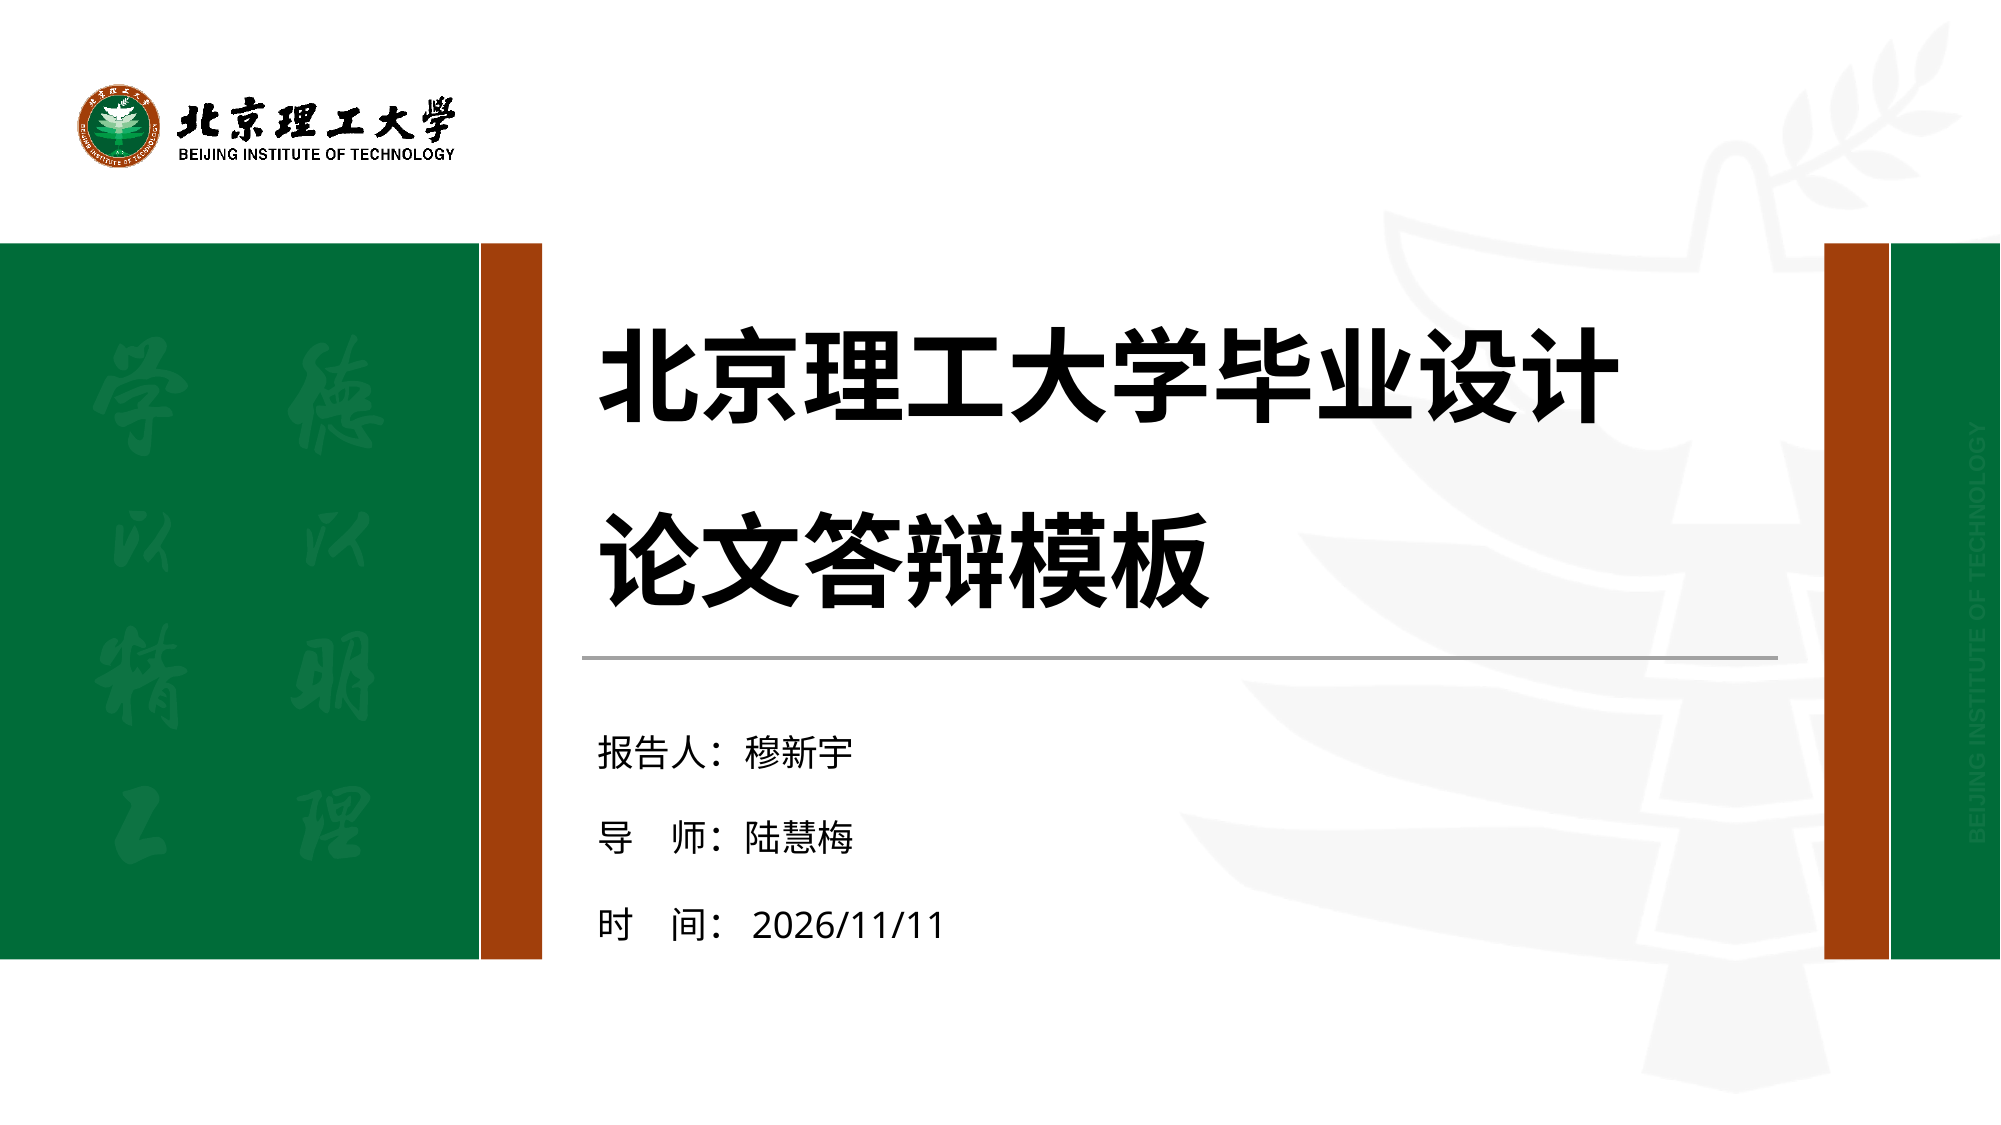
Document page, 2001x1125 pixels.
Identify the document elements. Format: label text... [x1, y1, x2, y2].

list 报告人：穆新宇 导 师：陆慧梅 时 间：2024/2/21 [582, 700, 1778, 960]
picture [1179, 21, 2001, 1094]
picture [77, 84, 455, 168]
list 北京理工大学毕业设计 论文答辩模板 [582, 243, 1778, 635]
